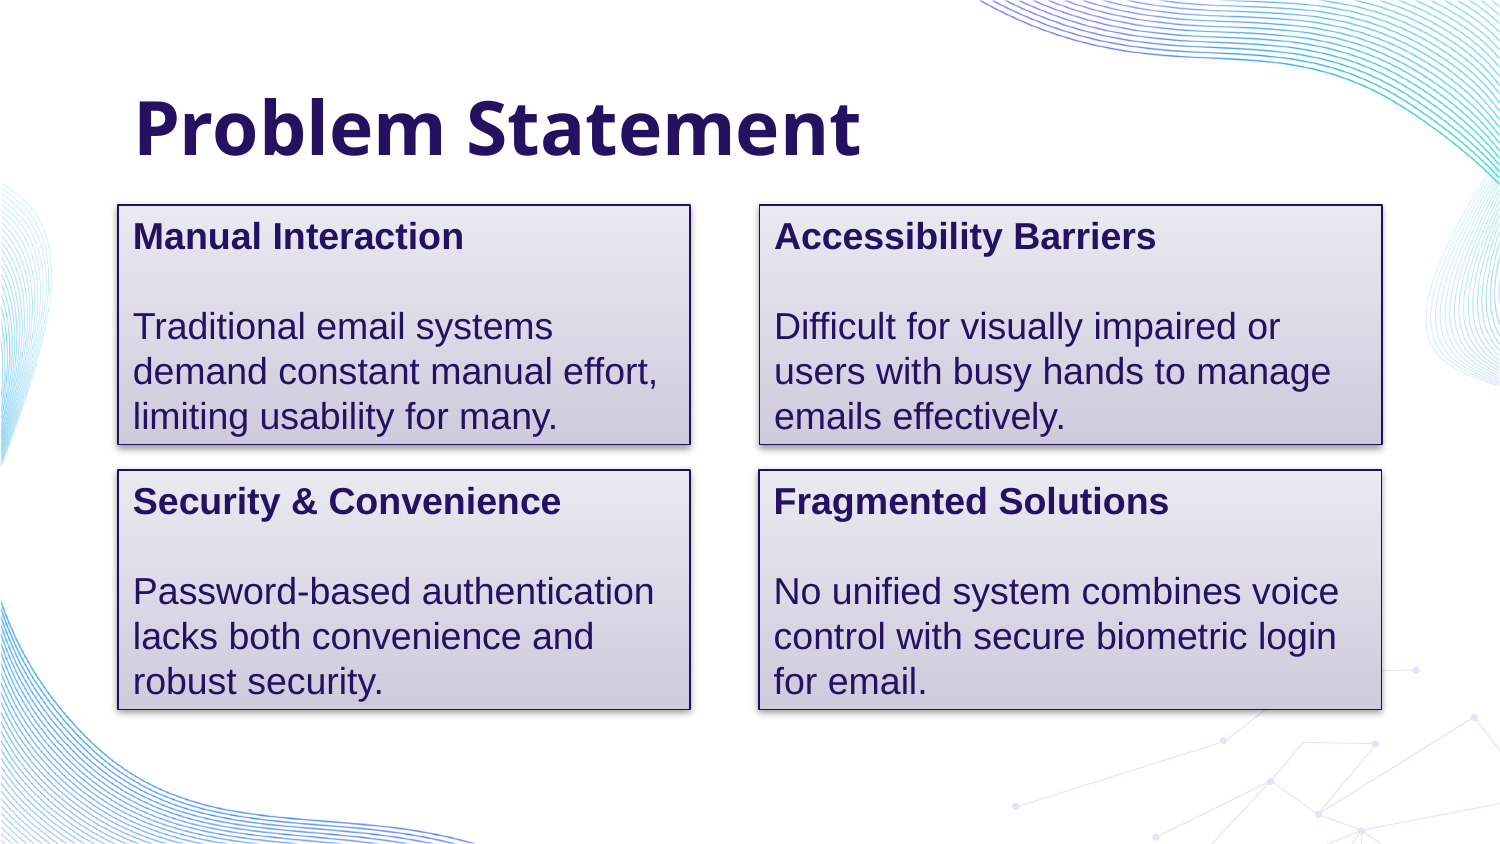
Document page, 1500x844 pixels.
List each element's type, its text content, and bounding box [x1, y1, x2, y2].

picture [1, 152, 507, 843]
picture [969, 1, 1499, 391]
text_box Security & Convenience Password-based authentication lacks both convenience and robust security. [117, 469, 691, 710]
text_box Manual Interaction Traditional email systems demand constant manual effort, limiting usability for many. [117, 204, 691, 445]
text_box Fragmented Solutions No unified system combines voice control with secure biometric login for email. [758, 469, 1382, 710]
title Problem Statement [118, 72, 1382, 167]
text_box Accessibility Barriers Difficult for visually impaired or users with busy hands to manage emails effectively. [759, 204, 1383, 445]
